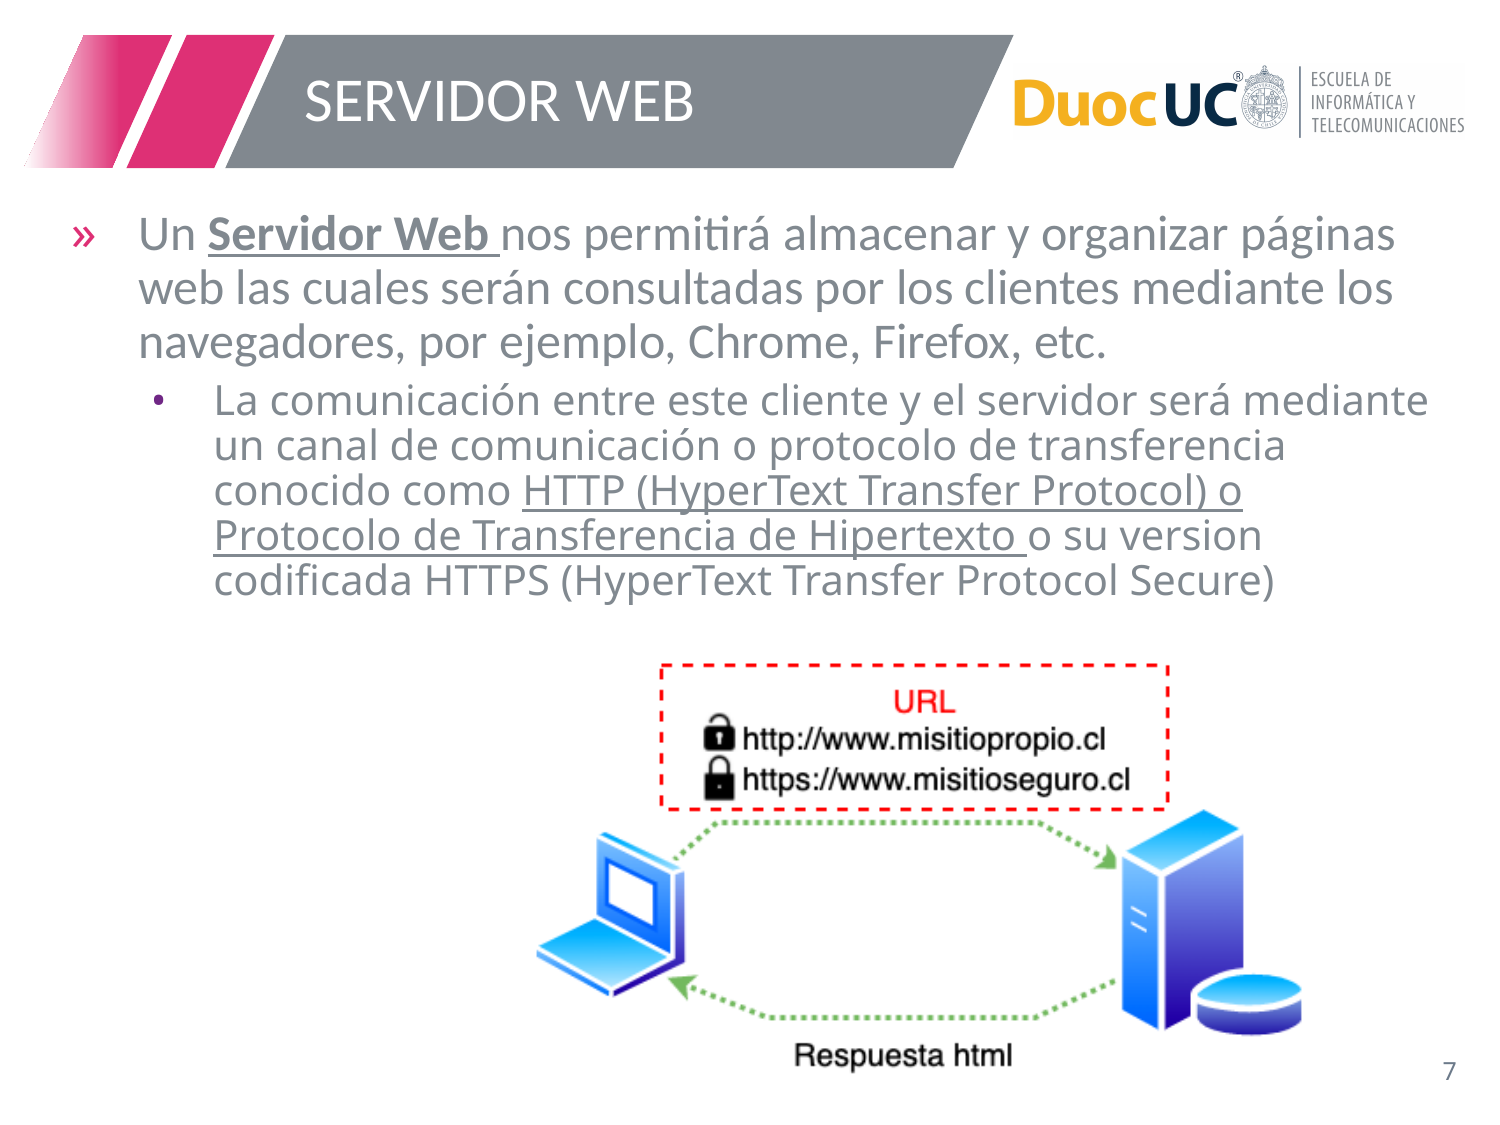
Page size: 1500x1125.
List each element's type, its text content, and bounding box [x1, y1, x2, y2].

picture [1013, 63, 1465, 140]
title SERVIDOR WEB [289, 34, 993, 169]
picture [472, 627, 1321, 1092]
list Un Servidor Web nos permitirá almacenar y organizar páginas web las cuales serán consultadas por los clientes mediante los navegadores, por ejemplo, Chrome, Firefox, etc. La comunicación entre este cliente y el servidor será mediante un canal de comunicación o protocolo de transferencia conocido como HTTP (HyperText Transfer Protocol) o Protocolo de Transferencia de Hipertexto o su version codificada HTTPS (HyperText Transfer Protocol Secure) [48, 199, 1452, 1043]
